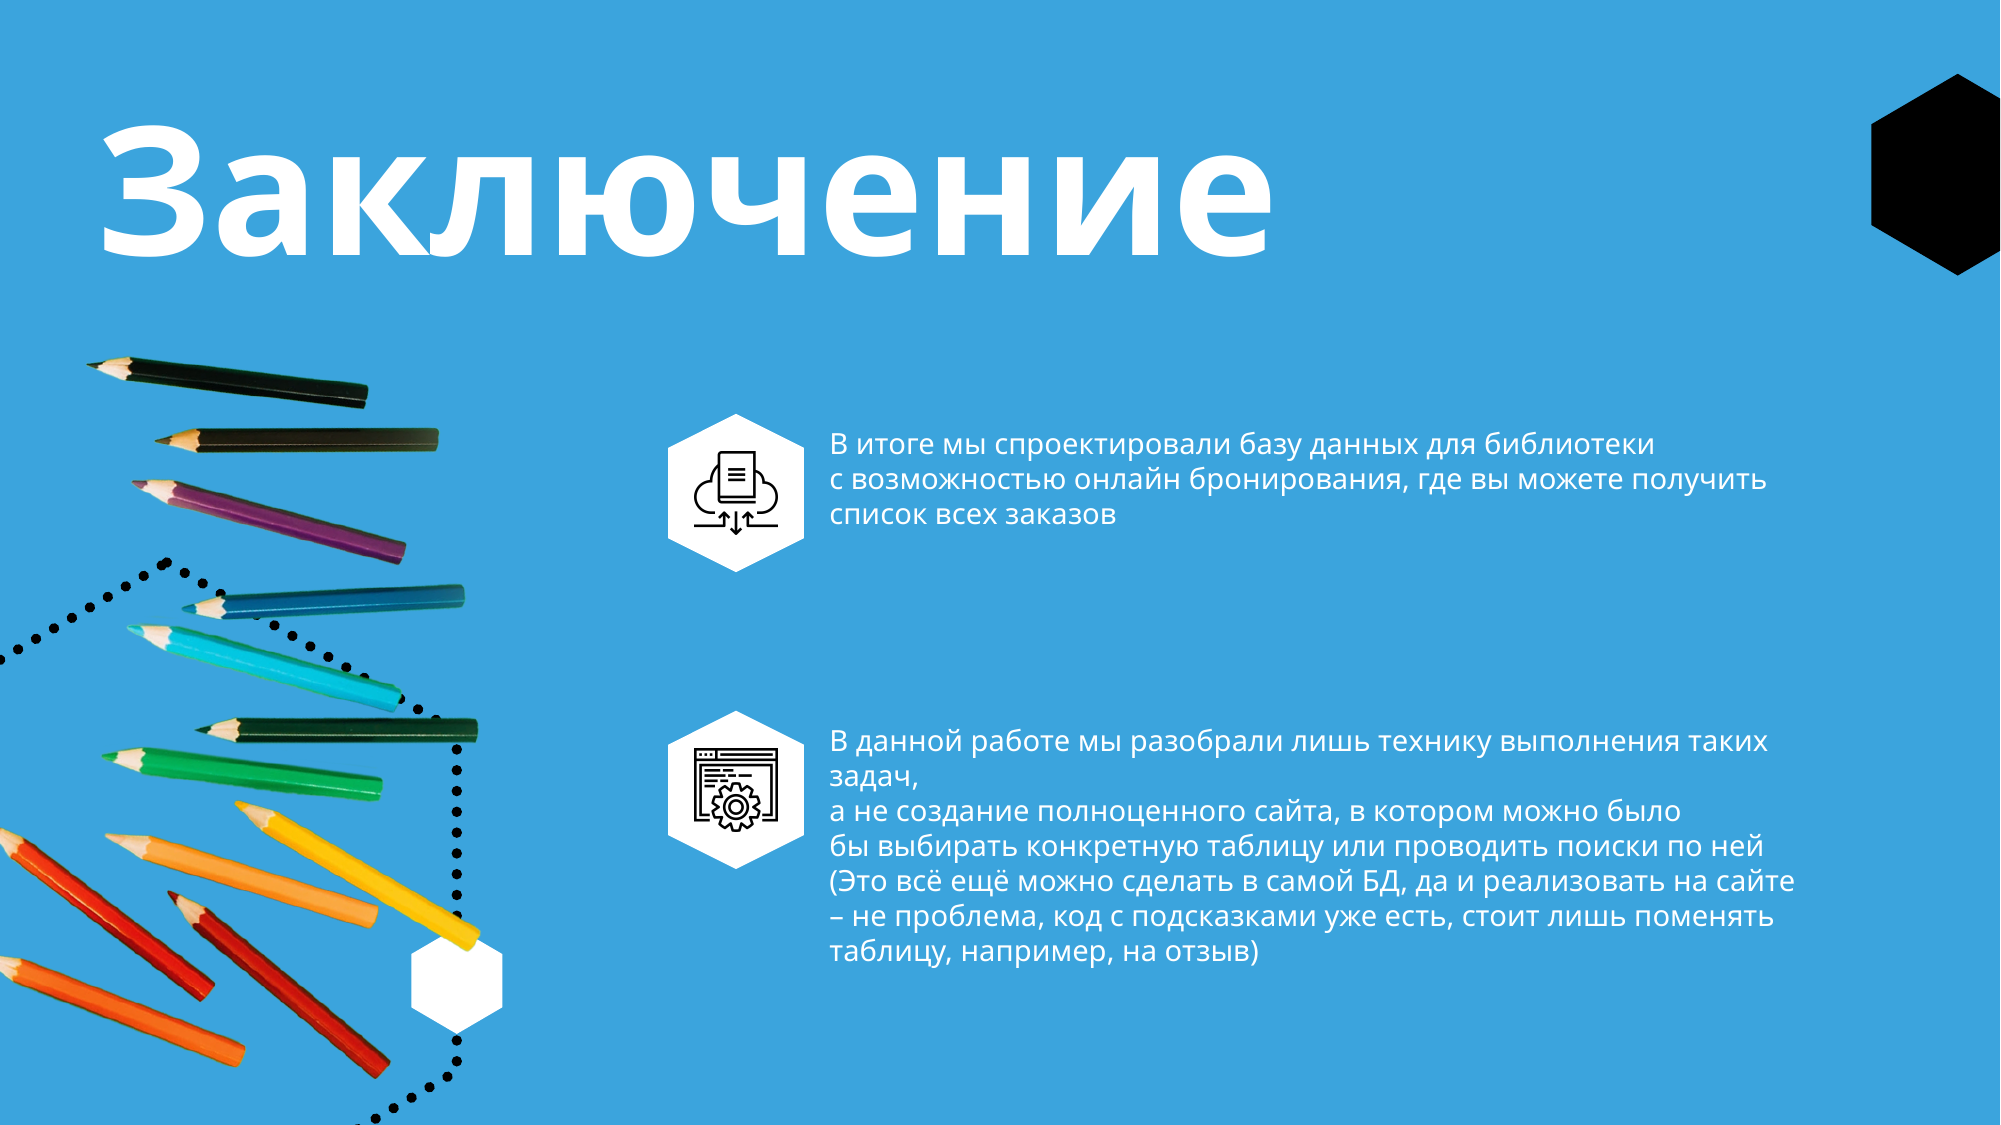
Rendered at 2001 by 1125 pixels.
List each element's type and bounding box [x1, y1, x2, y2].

text_box [667, 710, 805, 870]
text_box [0, 73, 2001, 1125]
picture [0, 339, 601, 1108]
text_box [667, 413, 805, 573]
